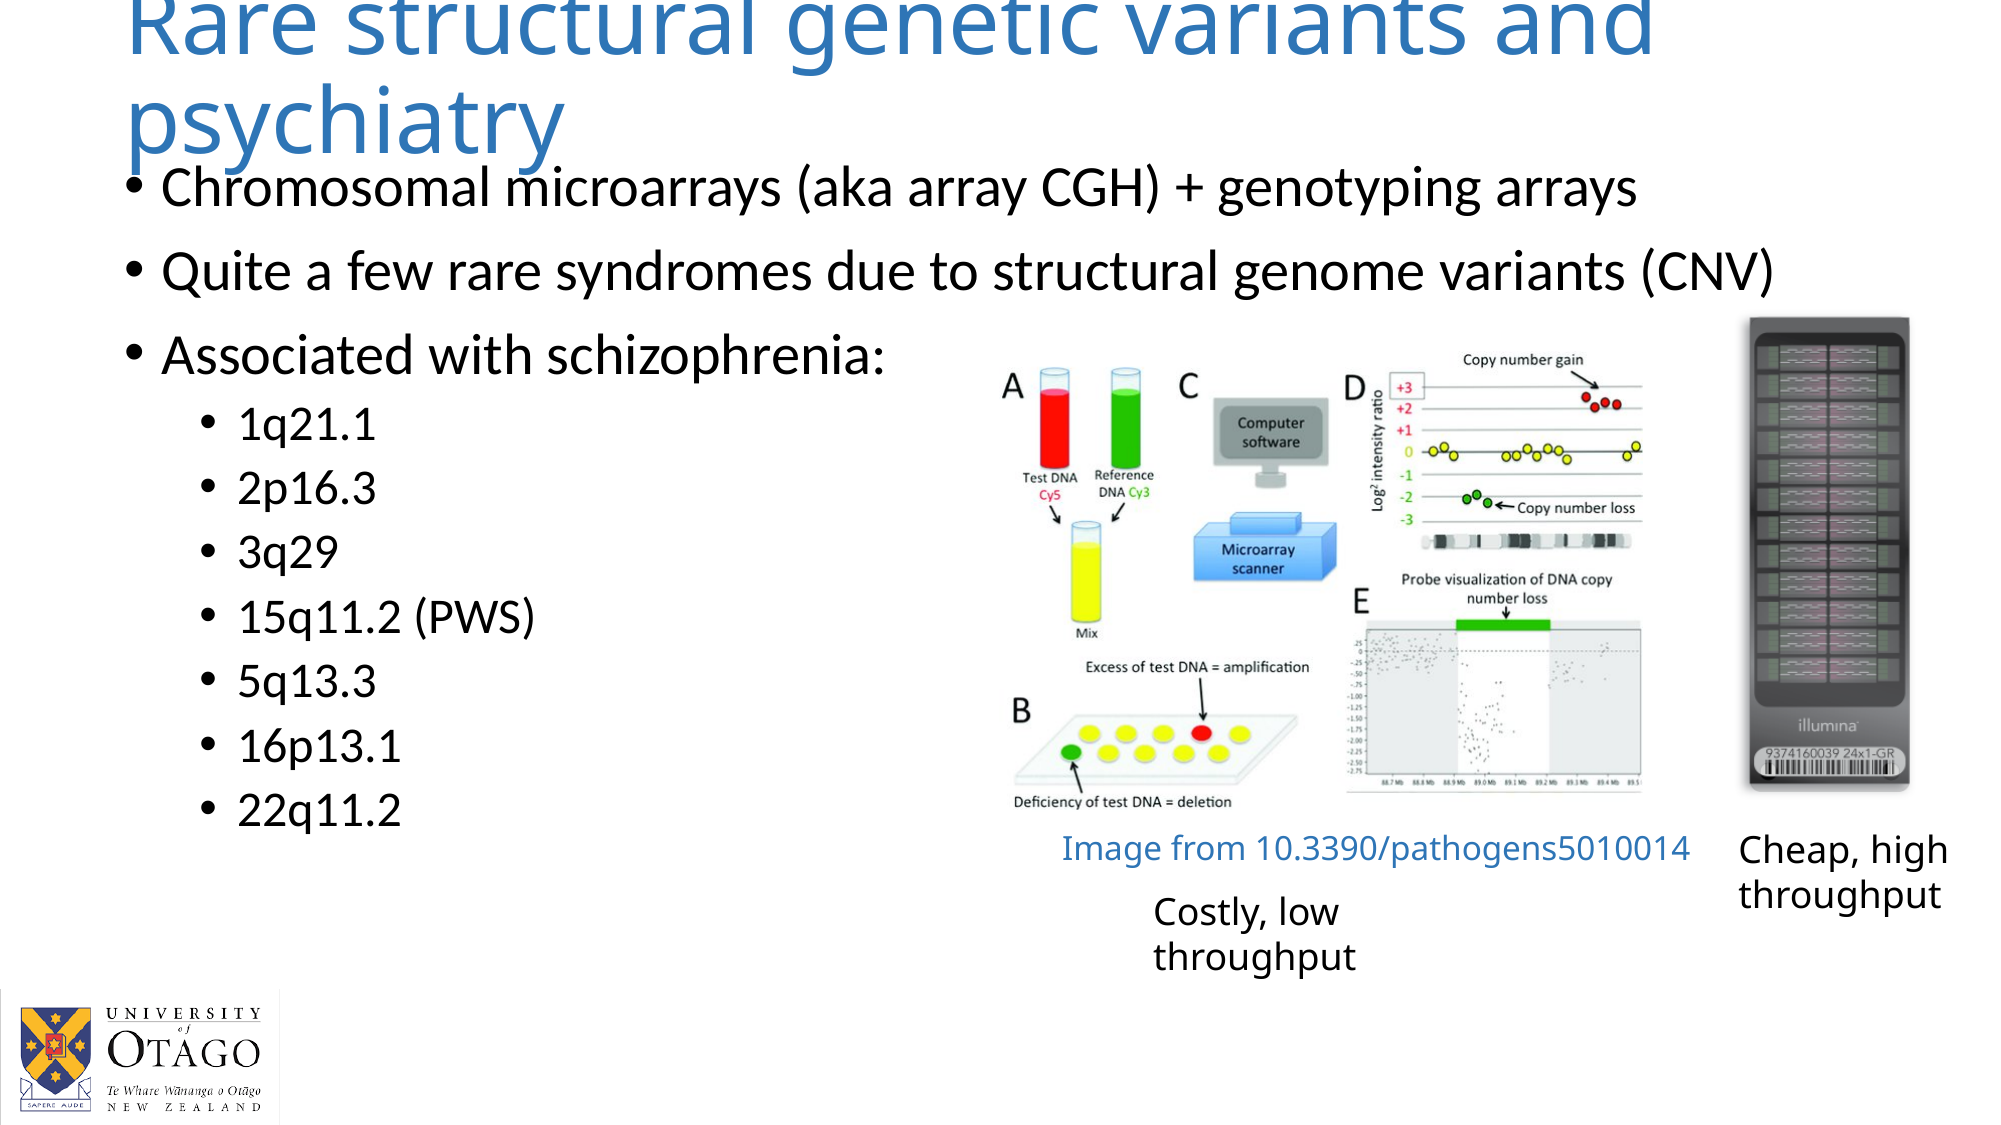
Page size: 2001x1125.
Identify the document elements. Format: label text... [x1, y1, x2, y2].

picture [999, 351, 1643, 812]
list Chromosomal microarrays (aka array CGH) + genotyping arrays Quite a few rare syndromes due to structural genome variants (CNV) Associated with schizophrenia: 1q21.1 2p16.3 3q29 15q11.2 (PWS) 5q13.3 16p13.1 22q11.2 [109, 149, 1835, 863]
text_box Cheap, high throughput [1723, 818, 2000, 924]
picture [0, 989, 280, 1125]
title Rare structural genetic variants and psychiatry [109, 0, 2000, 183]
picture [1723, 302, 1930, 802]
text_box Costly, low throughput [1138, 880, 1505, 1076]
text_box Image from 10.3390/pathogens5010014 [1047, 819, 1723, 875]
